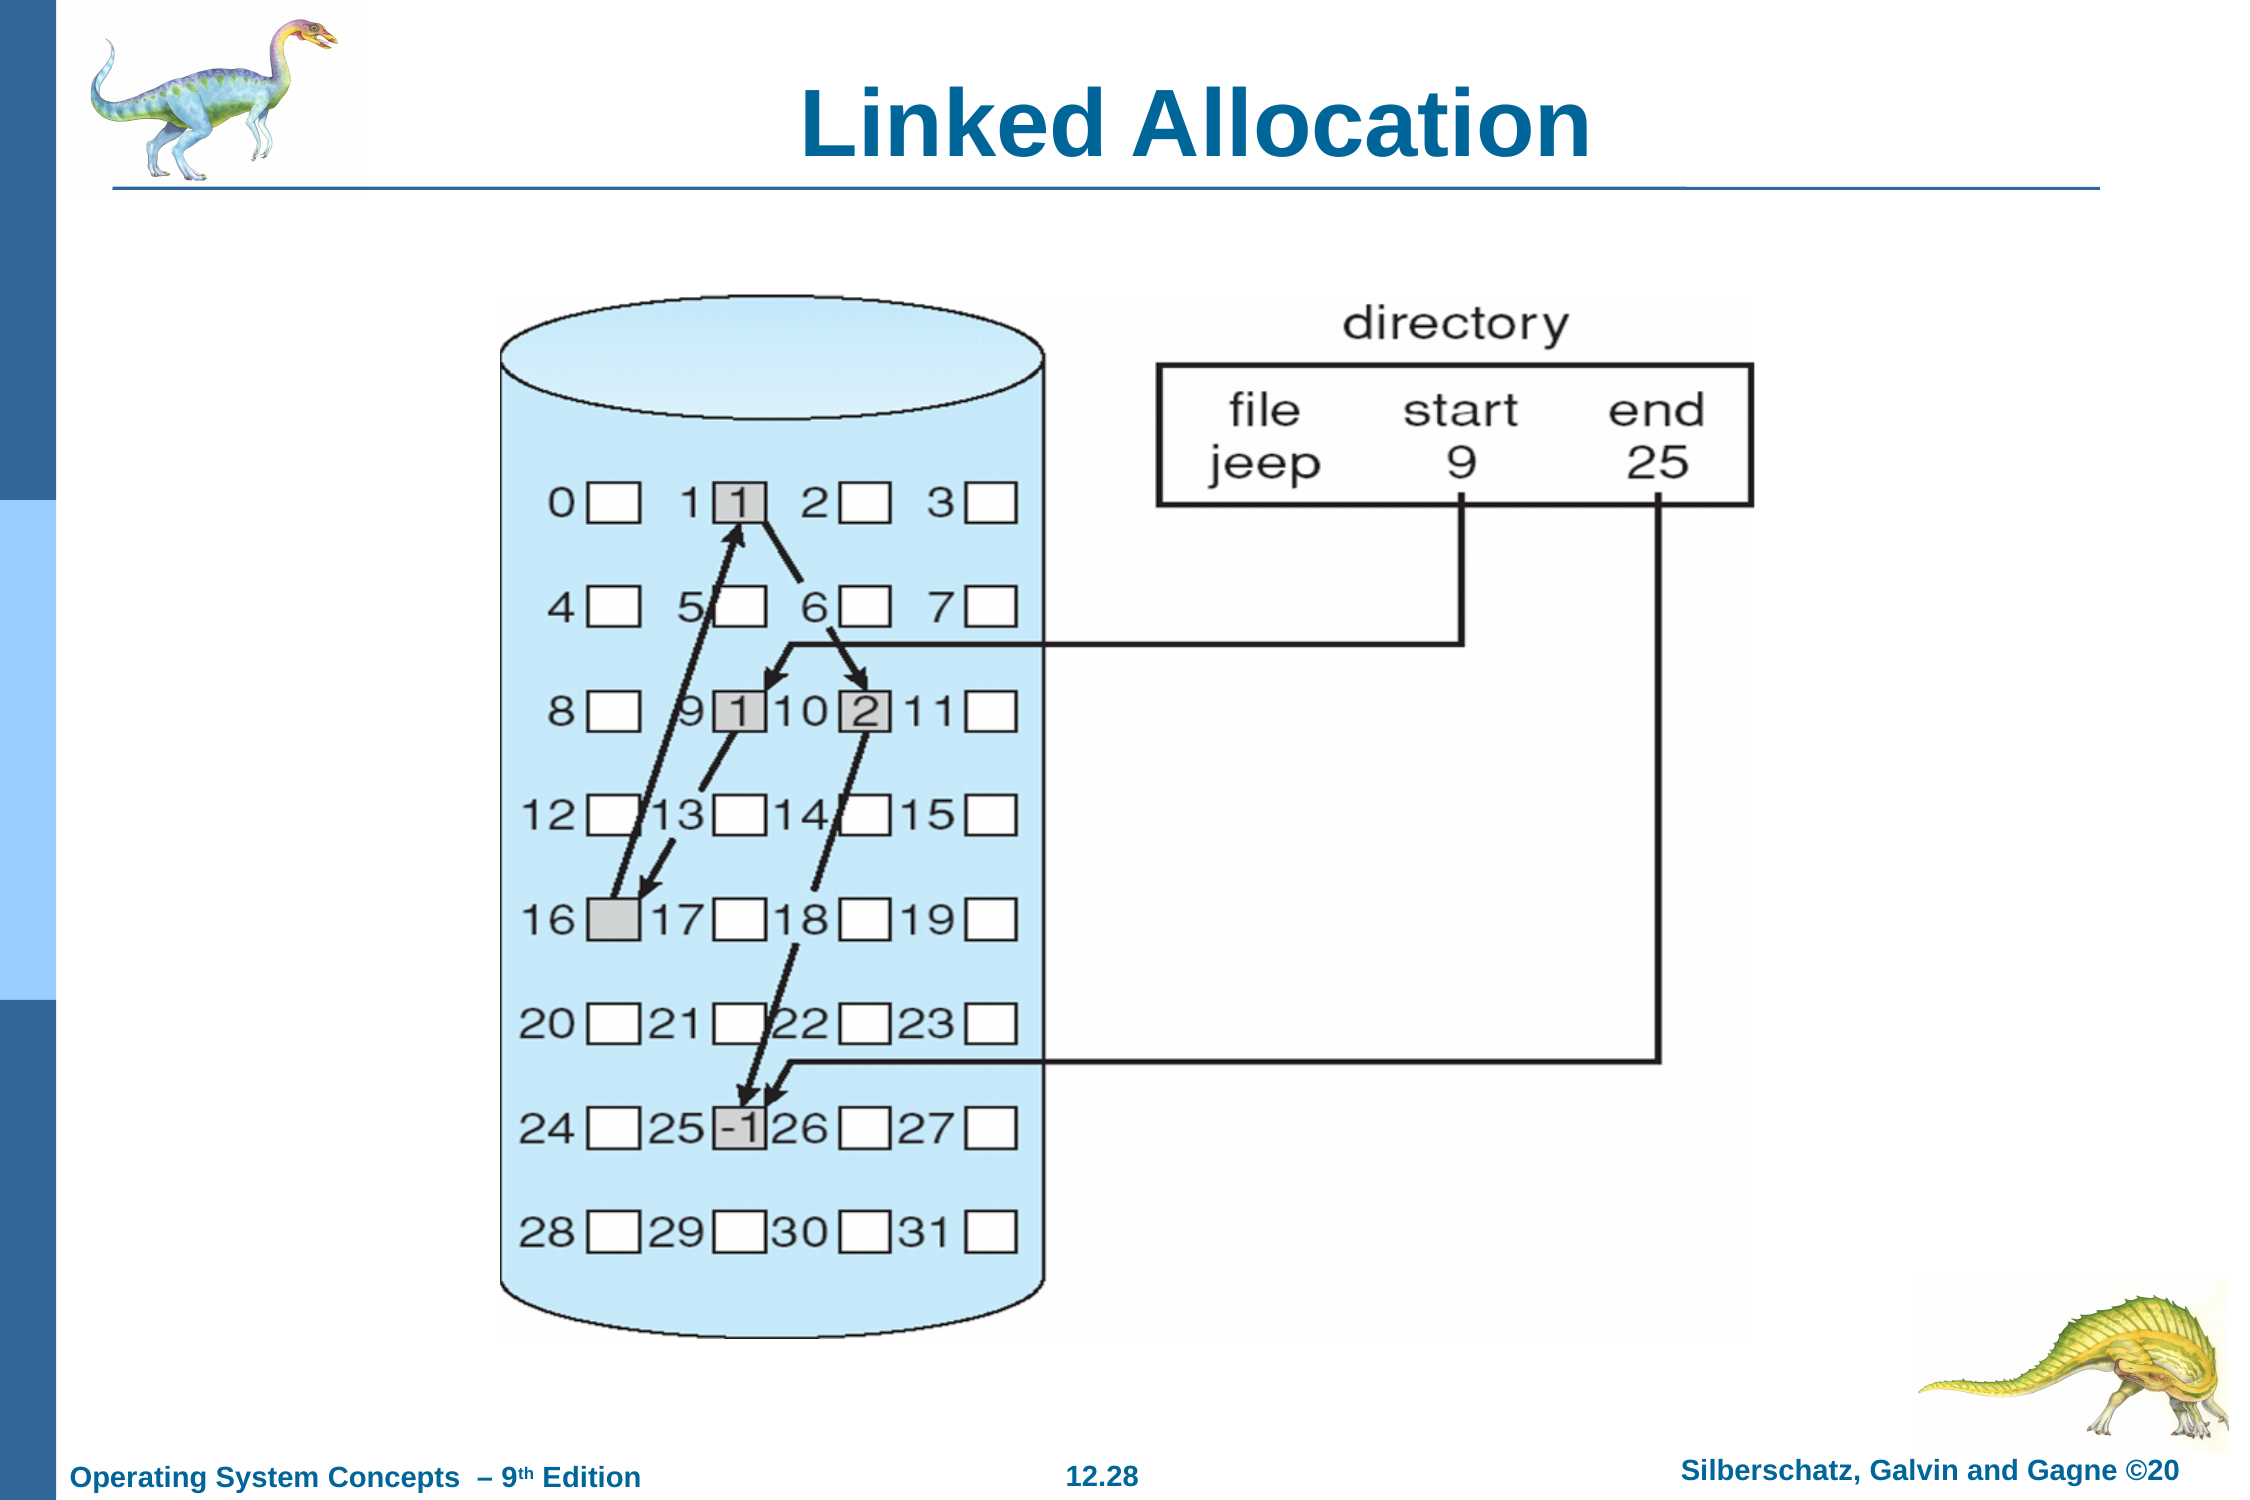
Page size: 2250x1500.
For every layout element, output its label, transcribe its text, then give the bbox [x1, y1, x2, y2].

picture [1913, 1279, 2229, 1453]
picture [499, 291, 1757, 1339]
picture [70, 0, 365, 199]
title Linked Allocation [256, 60, 2138, 187]
